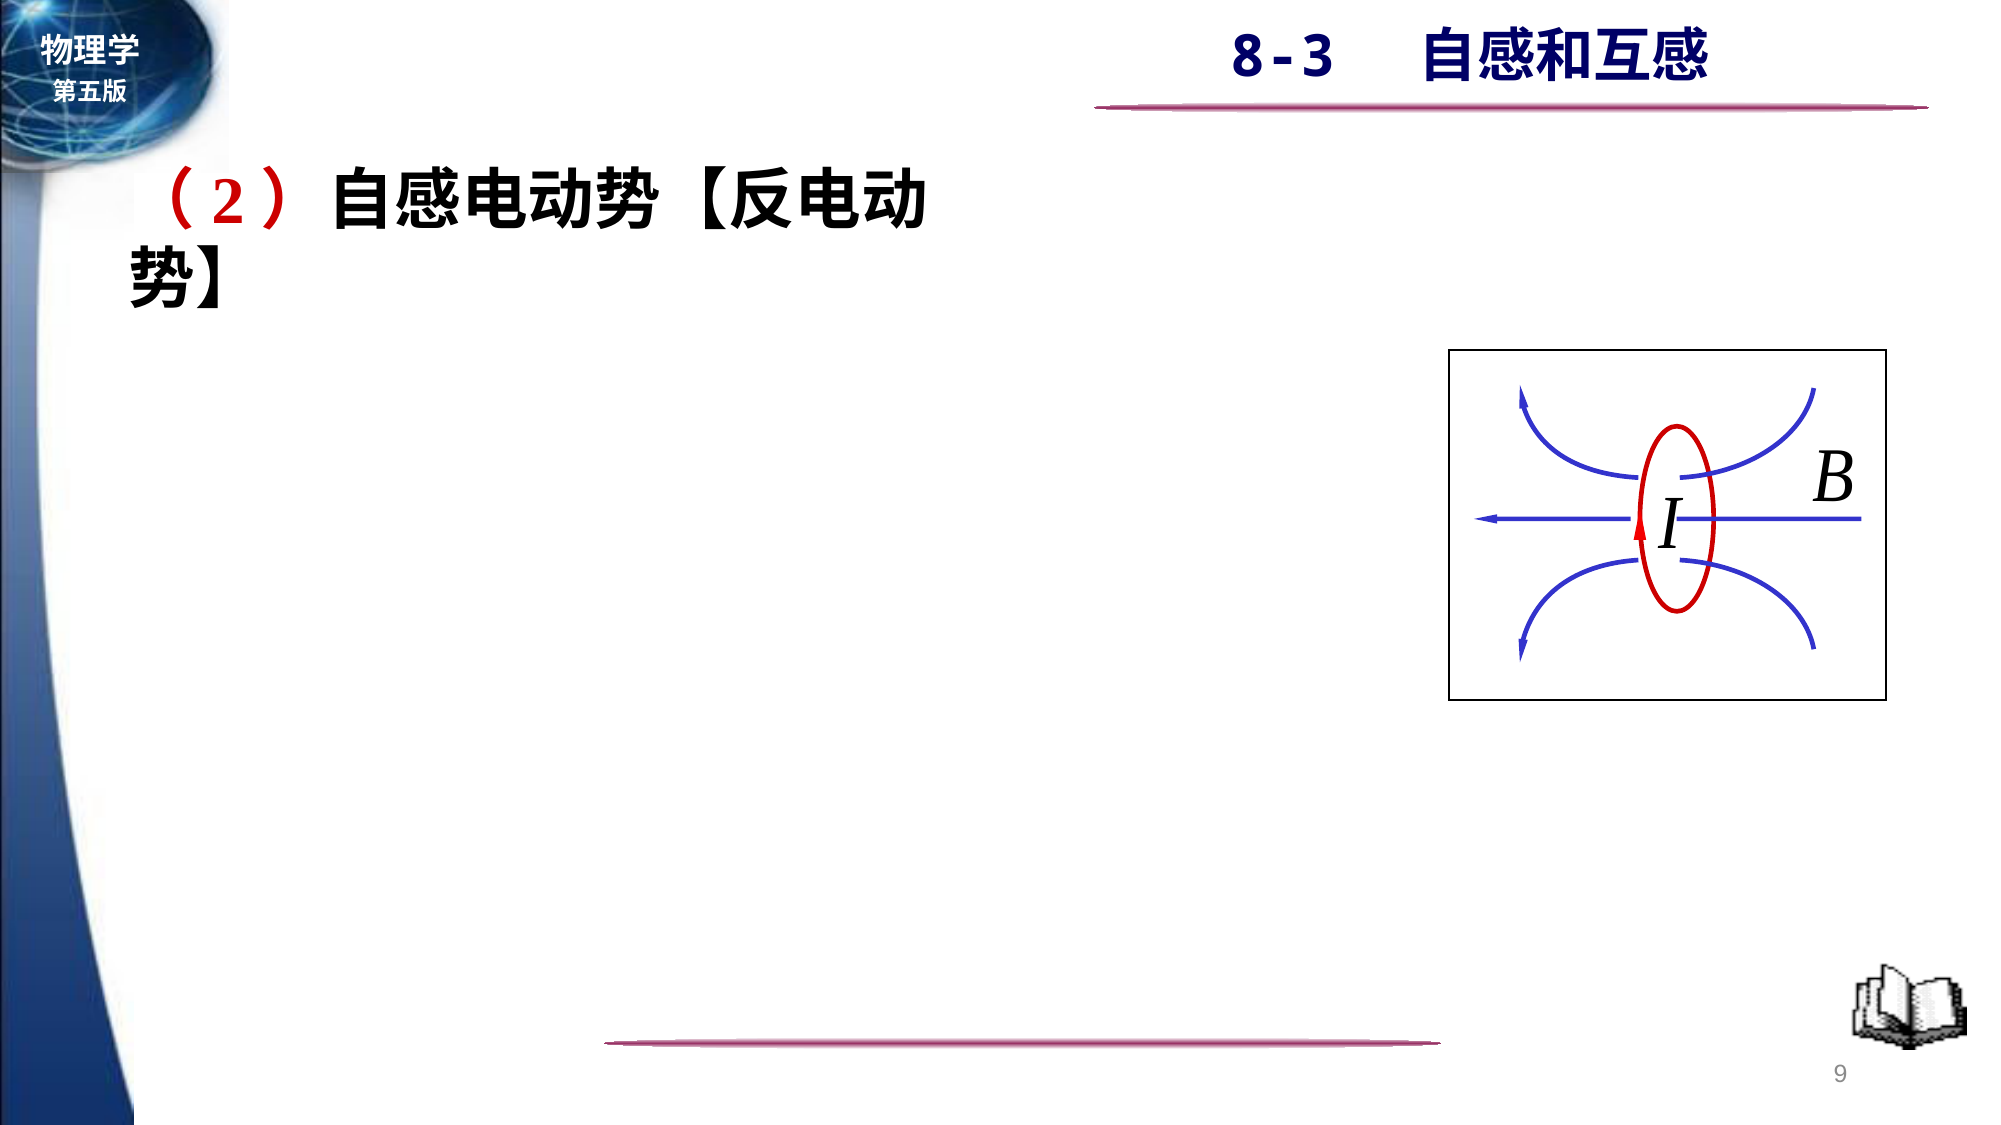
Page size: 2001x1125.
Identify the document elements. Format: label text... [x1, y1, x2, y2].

picture [1850, 962, 1967, 1050]
picture [0, 0, 229, 1125]
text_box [1448, 349, 1887, 700]
text_box （2）自感电动势【反电动势】 [114, 148, 1000, 324]
slide_number 9 [1412, 1042, 1863, 1103]
